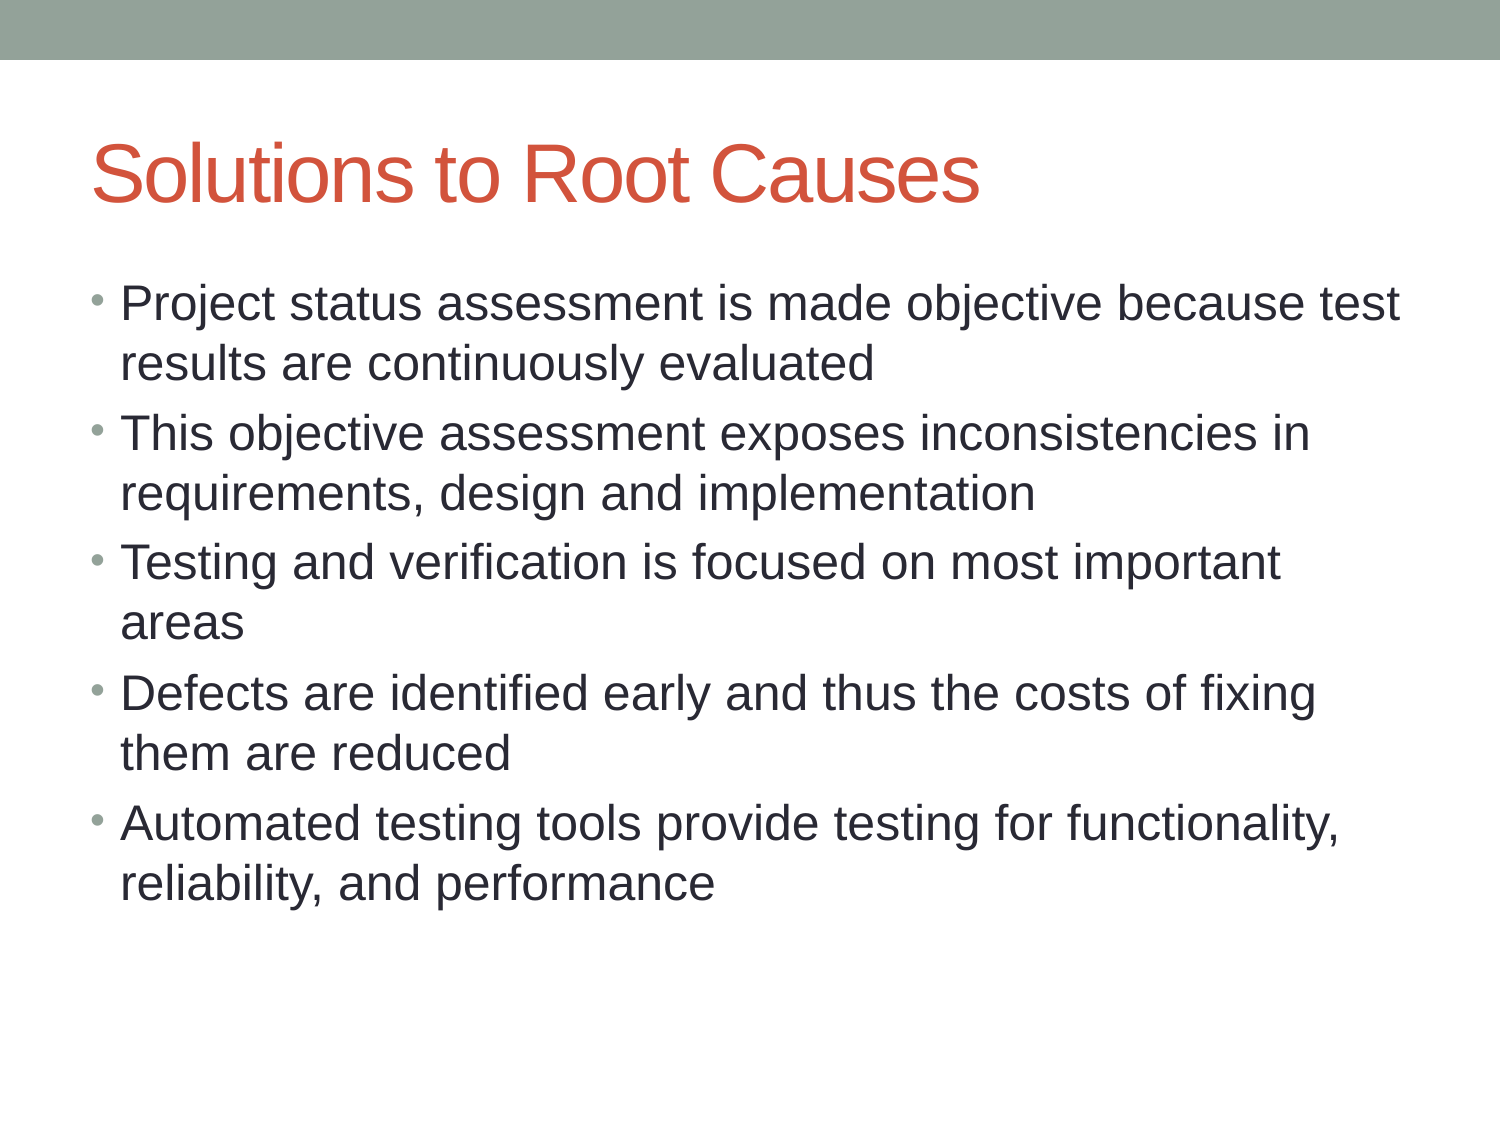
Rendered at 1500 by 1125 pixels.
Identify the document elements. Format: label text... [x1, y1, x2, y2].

title Solutions to Root Causes [75, 87, 1425, 250]
list Project status assessment is made objective because test results are continuously evaluated This objective assessment exposes inconsistencies in requirements, design and implementation Testing and verification is focused on most important areas Defects are identified early and thus the costs of fixing them are reduced Automated testing tools provide testing for functionality, reliability, and performance [75, 262, 1425, 1063]
